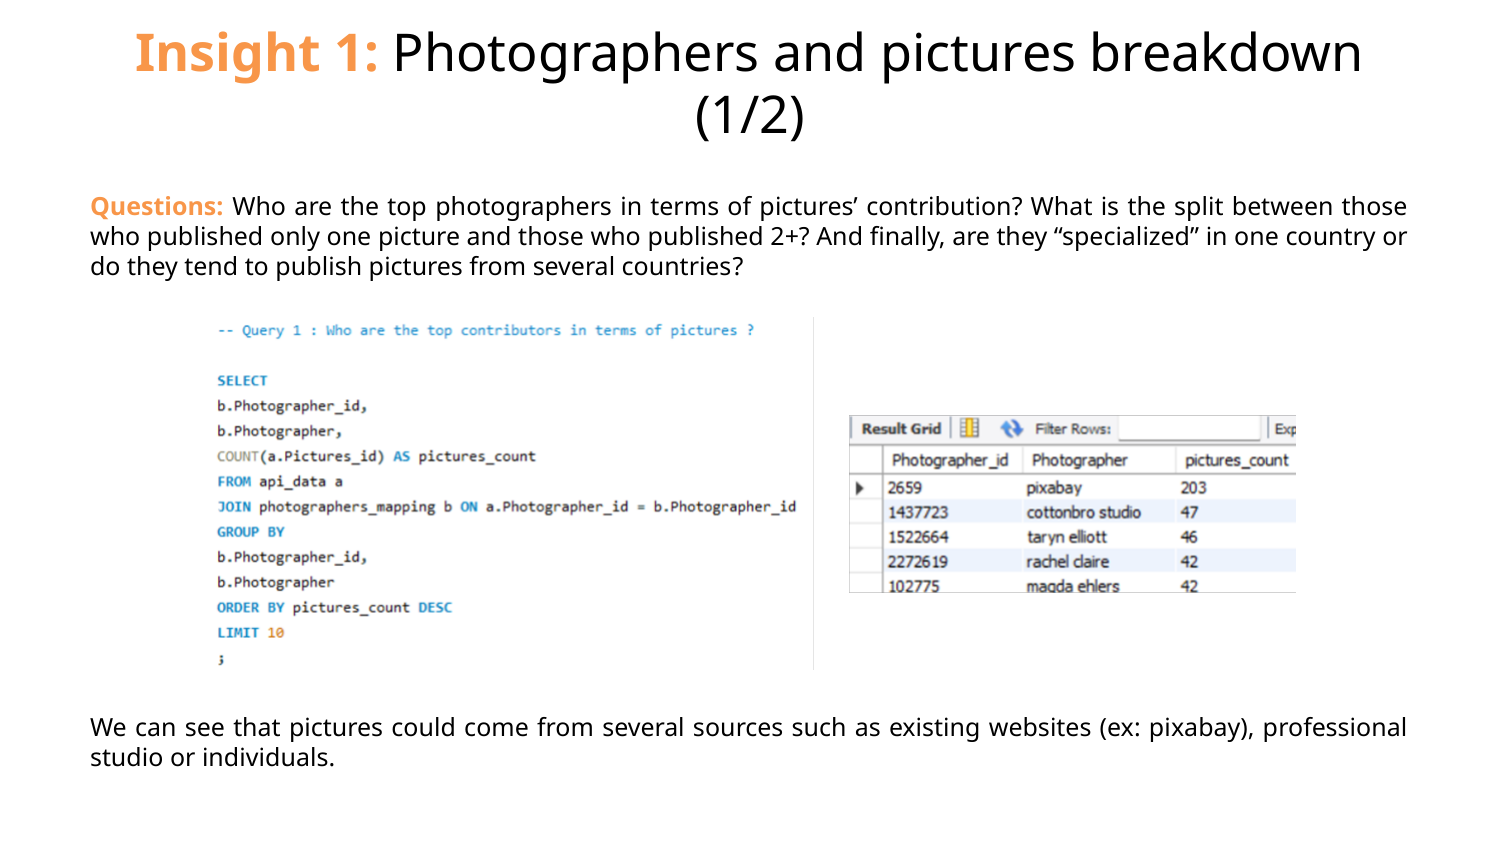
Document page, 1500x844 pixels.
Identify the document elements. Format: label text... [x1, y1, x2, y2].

text_box Questions: Who are the top photographers in terms of pictures’ contribution? What is the split between those who published only one picture and those who published 2+? And finally, are they “specialized” in one country or do they tend to publish pictures from several countries? [74, 175, 1425, 301]
text_box We can see that pictures could come from several sources such as existing websites (ex: pixabay), professional studio or individuals. [74, 696, 1425, 791]
title Insight 1: Photographers and pictures breakdown (1/2) [75, 72, 1425, 159]
picture [204, 317, 1296, 671]
